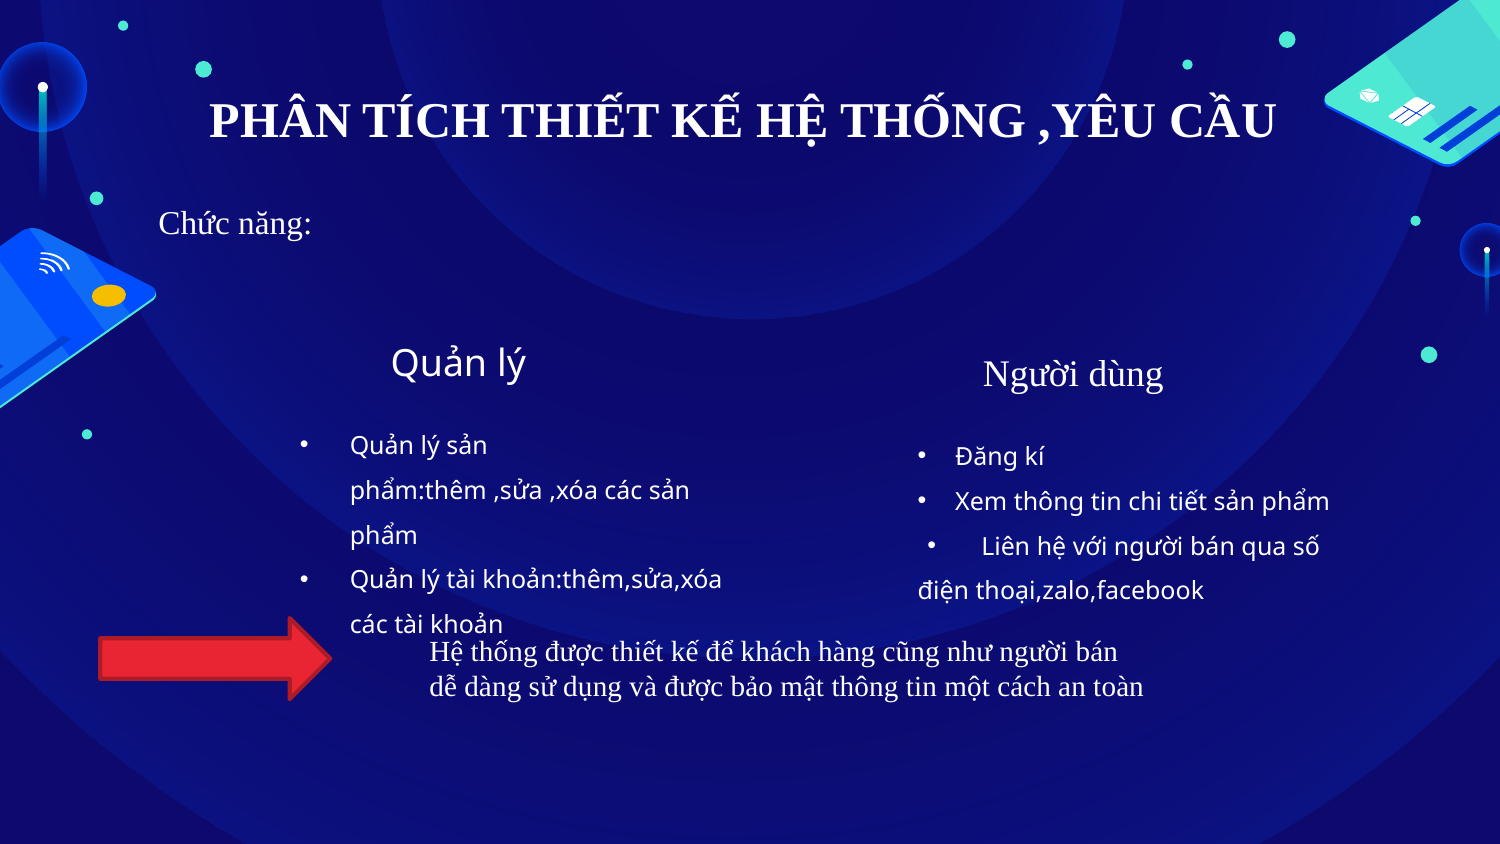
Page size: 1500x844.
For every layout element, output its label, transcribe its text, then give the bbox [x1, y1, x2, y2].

subtitle Quản lý [259, 320, 632, 399]
text_box Chức năng: [143, 193, 415, 249]
title PHÂN TÍCH THIẾT KẾ HỆ THỐNG ,YÊU CẦU [118, 72, 1382, 167]
subtitle Người dùng [874, 331, 1247, 410]
picture [1425, 218, 1500, 341]
text_box [98, 616, 333, 702]
picture [0, 34, 144, 238]
subtitle Đăng kí Xem thông tin chi tiết sản phẩm Liên hệ với người bán qua số điện thoại,zalo,facebook [874, 410, 1363, 677]
subtitle Quản lý sản phẩm:thêm ,sửa ,xóa các sản phẩm Quản lý tài khoản:thêm,sửa,xóa các tài khoản [259, 399, 756, 666]
text_box Hệ thống được thiết kế để khách hàng cũng như người bán dễ dàng sử dụng và được bảo mật thông tin một cách an toàn [414, 624, 1165, 710]
